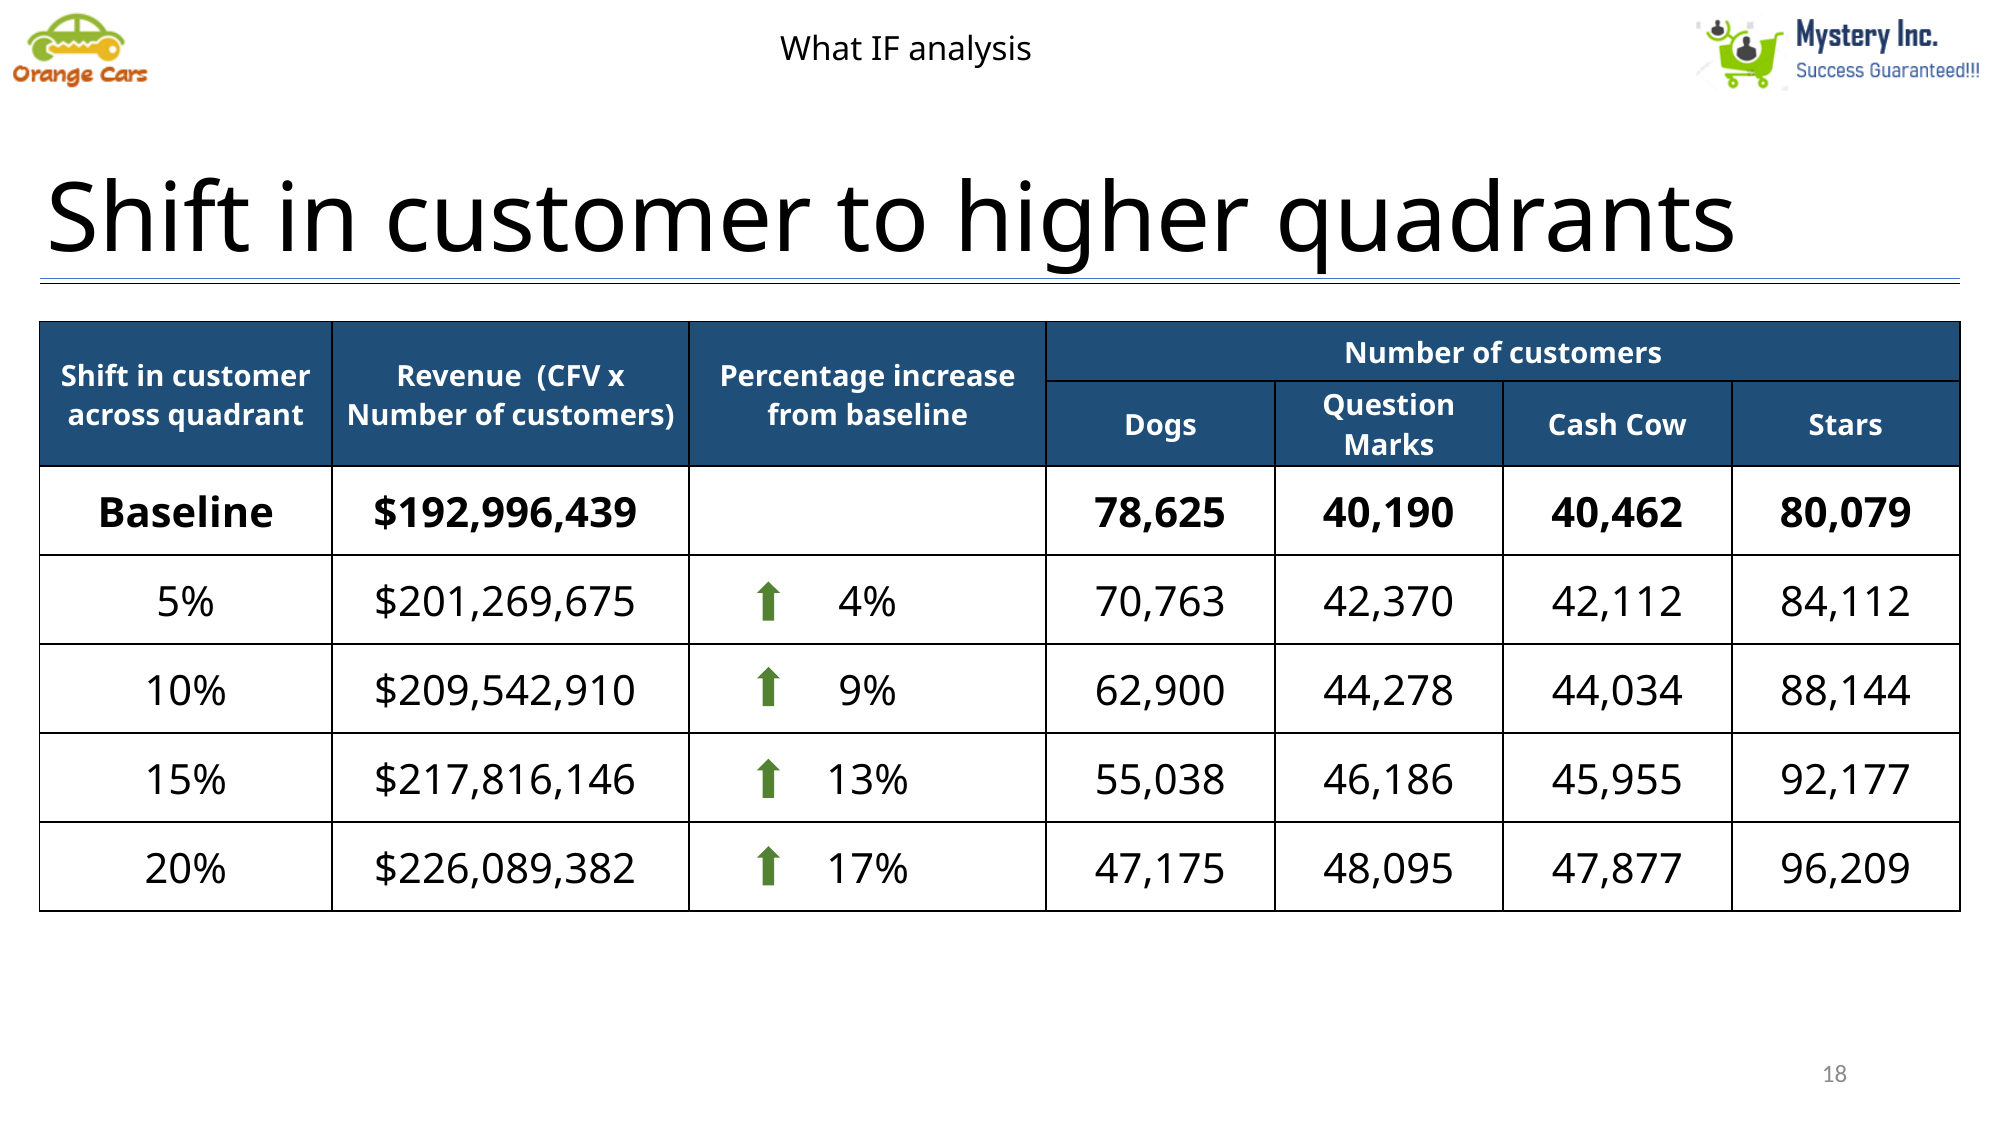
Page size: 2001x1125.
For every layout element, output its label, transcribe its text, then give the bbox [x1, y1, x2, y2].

table_cell 4% [690, 556, 1045, 643]
table_cell 78,625 [1047, 467, 1274, 554]
table_cell 80,079 [1733, 467, 1959, 554]
title Shift in customer to higher quadrants [31, 111, 1757, 330]
table_cell Question Marks [1276, 382, 1502, 465]
table_cell 9% [690, 645, 1045, 732]
table_cell 44,034 [1504, 645, 1731, 732]
table_cell 42,370 [1276, 556, 1502, 643]
table_cell 42,112 [1504, 556, 1731, 643]
table_cell 92,177 [1733, 734, 1959, 821]
table_cell 84,112 [1733, 556, 1959, 643]
table_cell 5% [40, 556, 331, 643]
table_cell Stars [1733, 382, 1959, 465]
table_cell $201,269,675 [333, 556, 688, 643]
table_cell [690, 467, 1045, 554]
table_header Number of customers [1047, 322, 1959, 380]
table_cell 96,209 [1733, 823, 1959, 910]
table_cell 40,190 [1276, 467, 1502, 554]
text_box [754, 844, 783, 887]
table_header Percentage increase from baseline [690, 322, 1045, 465]
table_cell 55,038 [1047, 734, 1274, 821]
table_cell 48,095 [1276, 823, 1502, 910]
table_cell $192,996,439 [333, 467, 688, 554]
text_box What IF analysis [765, 0, 1048, 75]
table_header Shift in customer across quadrant [40, 322, 331, 465]
table_cell $217,816,146 [333, 734, 688, 821]
table_cell 17% [690, 823, 1045, 910]
slide_number 18 [1412, 1042, 1863, 1103]
table_cell 45,955 [1504, 734, 1731, 821]
table_cell 13% [690, 734, 1045, 821]
picture [1692, 0, 2000, 112]
table_cell $209,542,910 [333, 645, 688, 732]
table_cell Baseline [40, 467, 331, 554]
table_header Revenue (CFV x Number of customers) [333, 322, 688, 465]
table_cell 44,278 [1276, 645, 1502, 732]
table_cell 62,900 [1047, 645, 1274, 732]
table_cell 10% [40, 645, 331, 732]
table_cell Dogs [1047, 382, 1274, 465]
table_cell Cash Cow [1504, 382, 1731, 465]
text_box [754, 579, 783, 622]
table_cell 70,763 [1047, 556, 1274, 643]
table_cell 40,462 [1504, 467, 1731, 554]
table_cell 88,144 [1733, 645, 1959, 732]
picture [13, 10, 152, 90]
text_box [754, 665, 783, 708]
table_cell 47,877 [1504, 823, 1731, 910]
text_box [754, 757, 783, 799]
table_cell 47,175 [1047, 823, 1274, 910]
table_cell 46,186 [1276, 734, 1502, 821]
table_cell 15% [40, 734, 331, 821]
table_cell 20% [40, 823, 331, 910]
table_cell $226,089,382 [333, 823, 688, 910]
